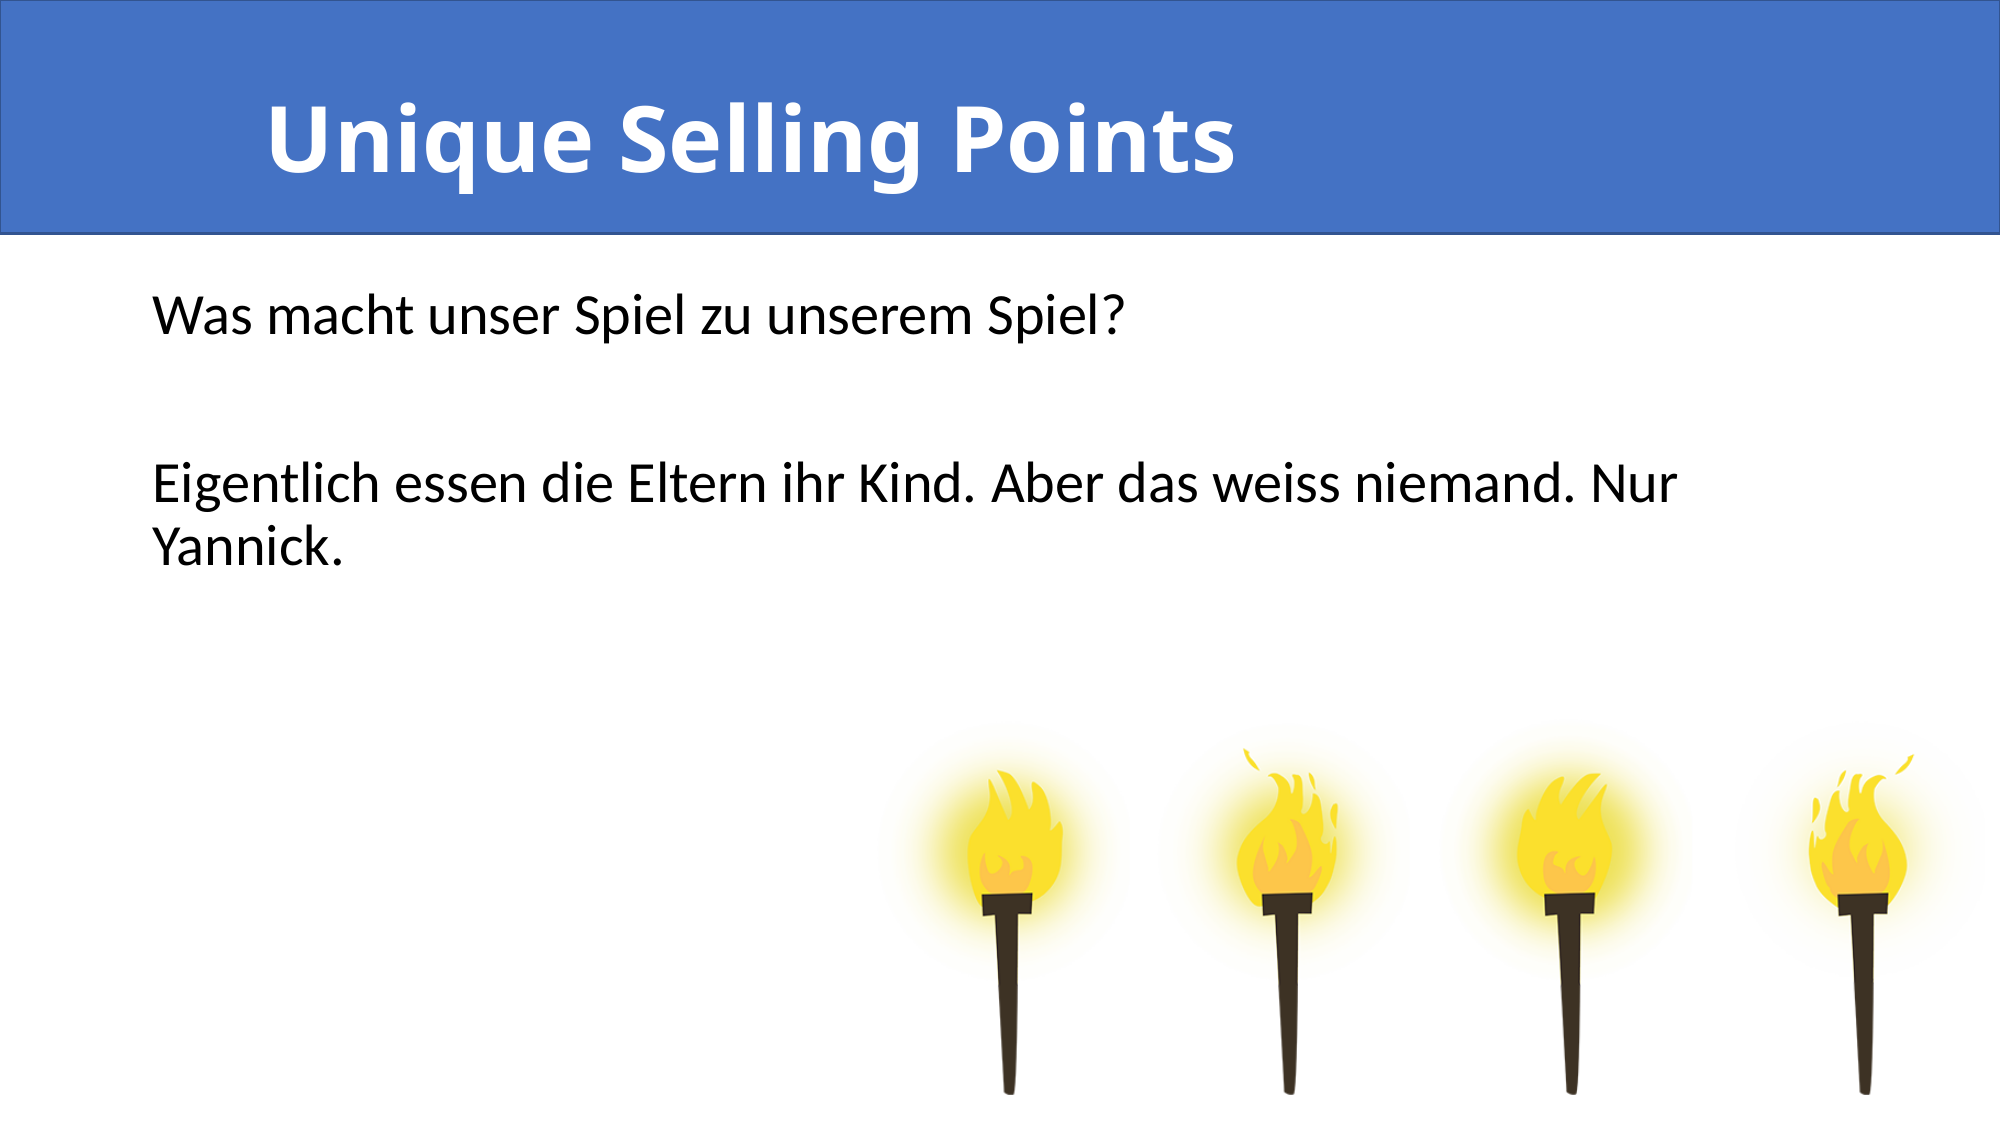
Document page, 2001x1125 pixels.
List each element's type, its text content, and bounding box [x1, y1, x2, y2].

text_box Unique Selling Points [249, 72, 1750, 215]
picture [874, 688, 2000, 1125]
text_box [0, 0, 2000, 235]
list Was macht unser Spiel zu unserem Spiel? Eigentlich essen die Eltern ihr Kind. Aber das weiss niemand. Nur Yannick. [137, 276, 1863, 991]
